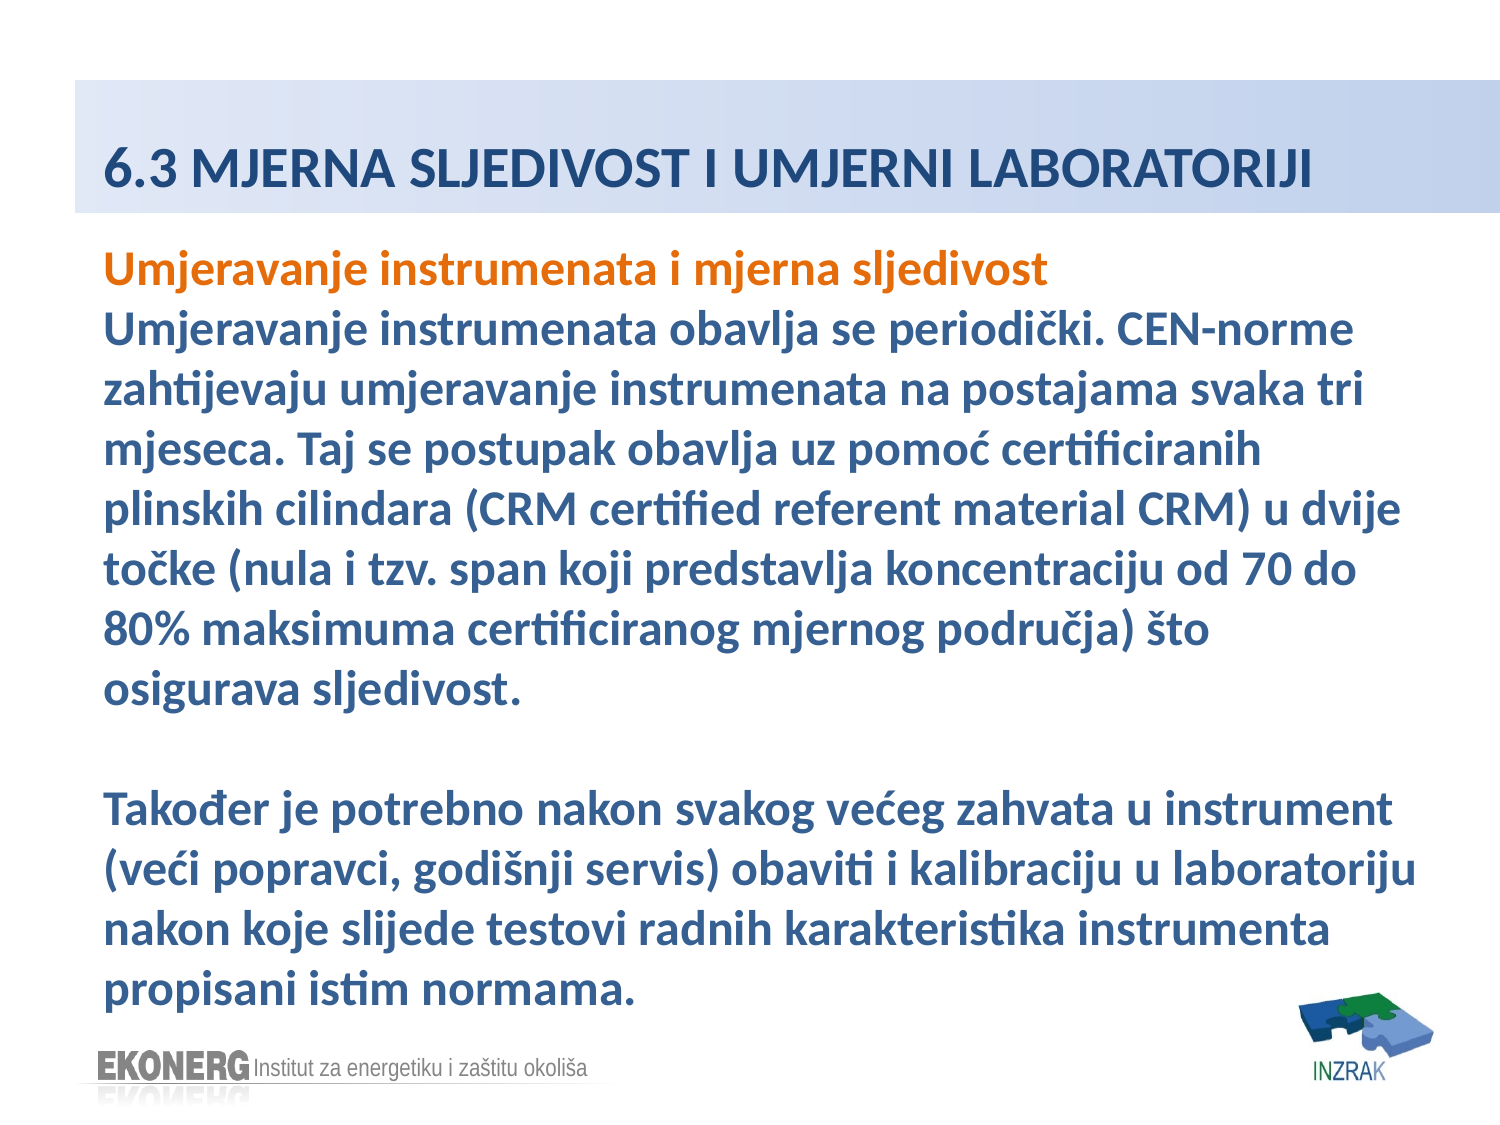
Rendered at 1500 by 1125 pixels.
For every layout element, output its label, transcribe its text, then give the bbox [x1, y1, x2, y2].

title 6.3 MJERNA SLJEDIVOST I UMJERNI LABORATORIJI [75, 80, 1500, 213]
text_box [61, 1038, 636, 1112]
picture [1298, 992, 1434, 1088]
text_box Umjeravanje instrumenata i mjerna sljedivost Umjeravanje instrumenata obavlja se periodički. CEN-norme zahtijevaju umjeravanje instrumenata na postajama svaka tri mjeseca. Taj se postupak obavlja uz pomoć certificiranih plinskih cilindara (CRM certified referent material CRM) u dvije točke (nula i tzv. span koji predstavlja koncentraciju od 70 do 80% maksimuma certificiranog mjernog područja) što osigurava sljedivost. Također je potrebno nakon svakog većeg zahvata u instrument (veći popravci, godišnji servis) obaviti i kalibraciju u laboratoriju nakon koje slijede testovi radnih karakteristika instrumenta propisani istim normama. [89, 228, 1435, 1023]
